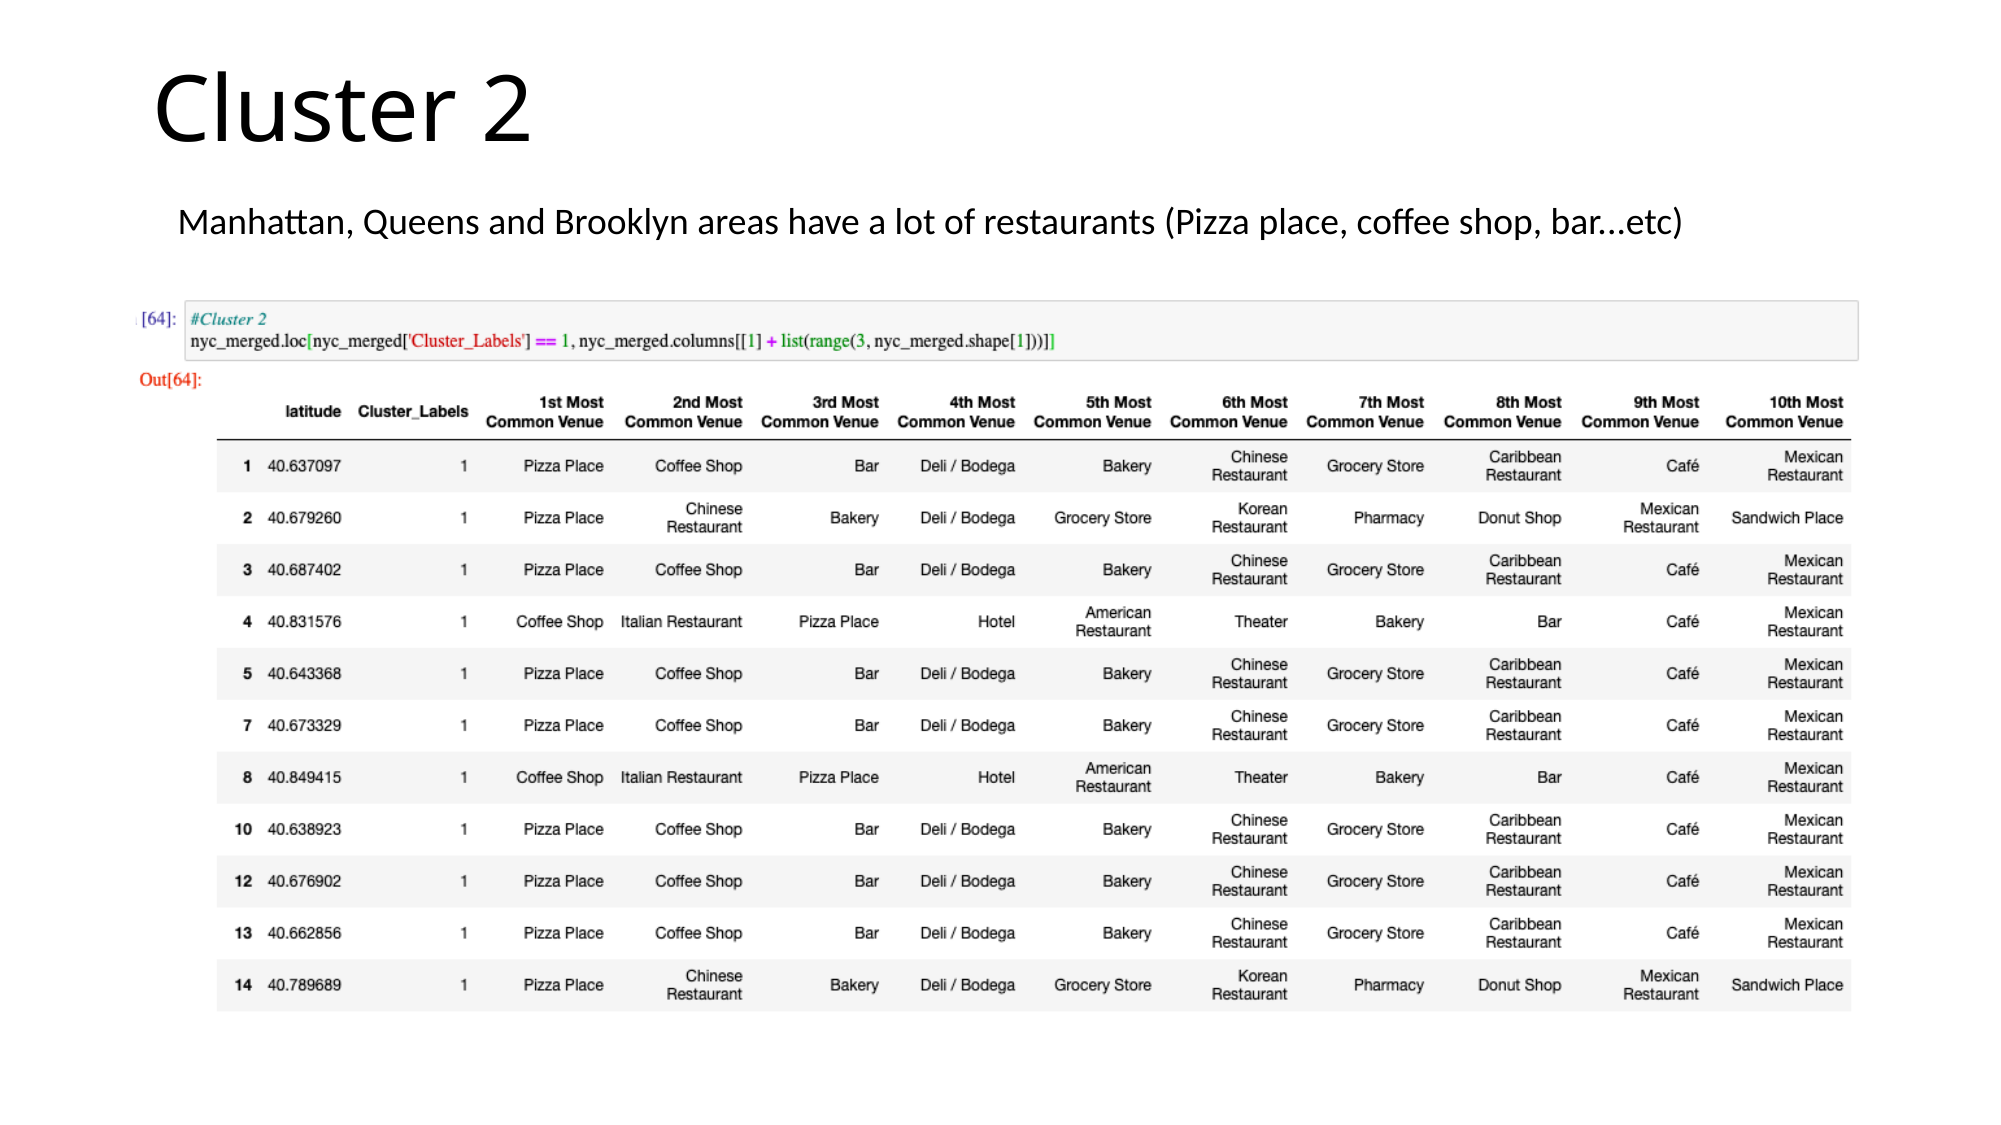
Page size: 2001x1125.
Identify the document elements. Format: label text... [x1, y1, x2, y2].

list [135, 299, 1863, 1014]
text_box Manhattan, Queens and Brooklyn areas have a lot of restaurants (Pizza place, coffee shop, bar...etc) [162, 190, 1701, 250]
title Cluster 2 [137, 3, 1863, 221]
